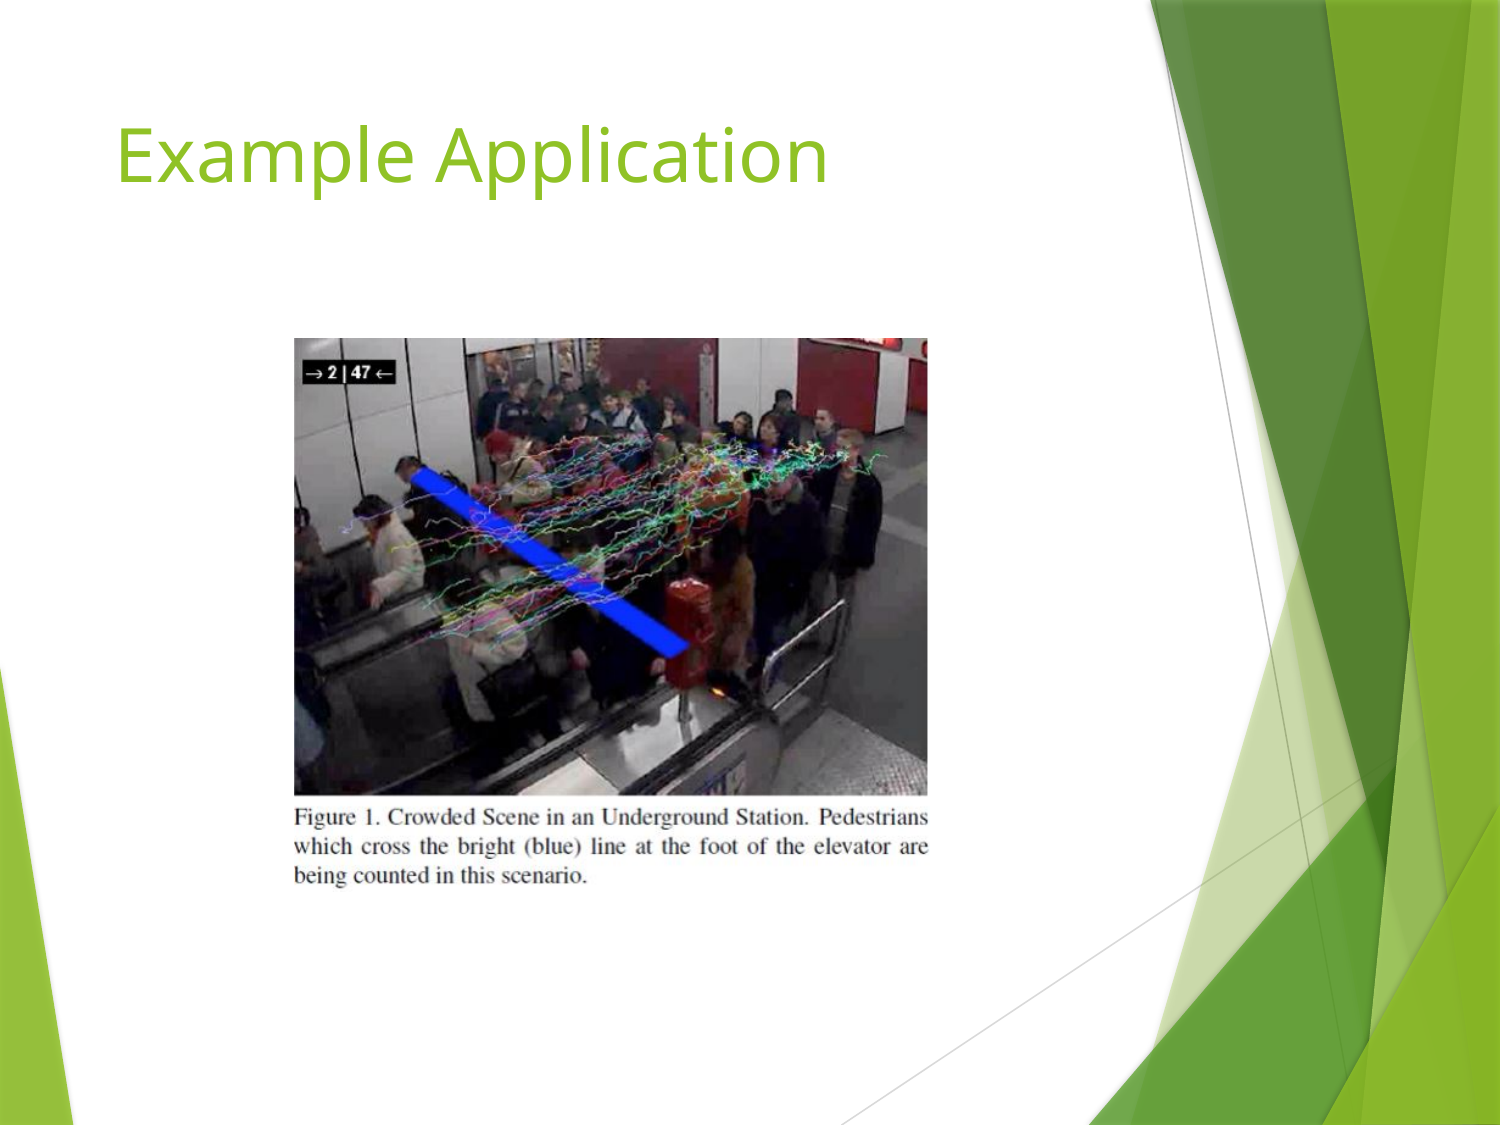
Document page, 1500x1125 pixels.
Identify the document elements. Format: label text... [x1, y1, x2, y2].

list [294, 338, 931, 892]
title Example Application [99, 99, 1142, 317]
